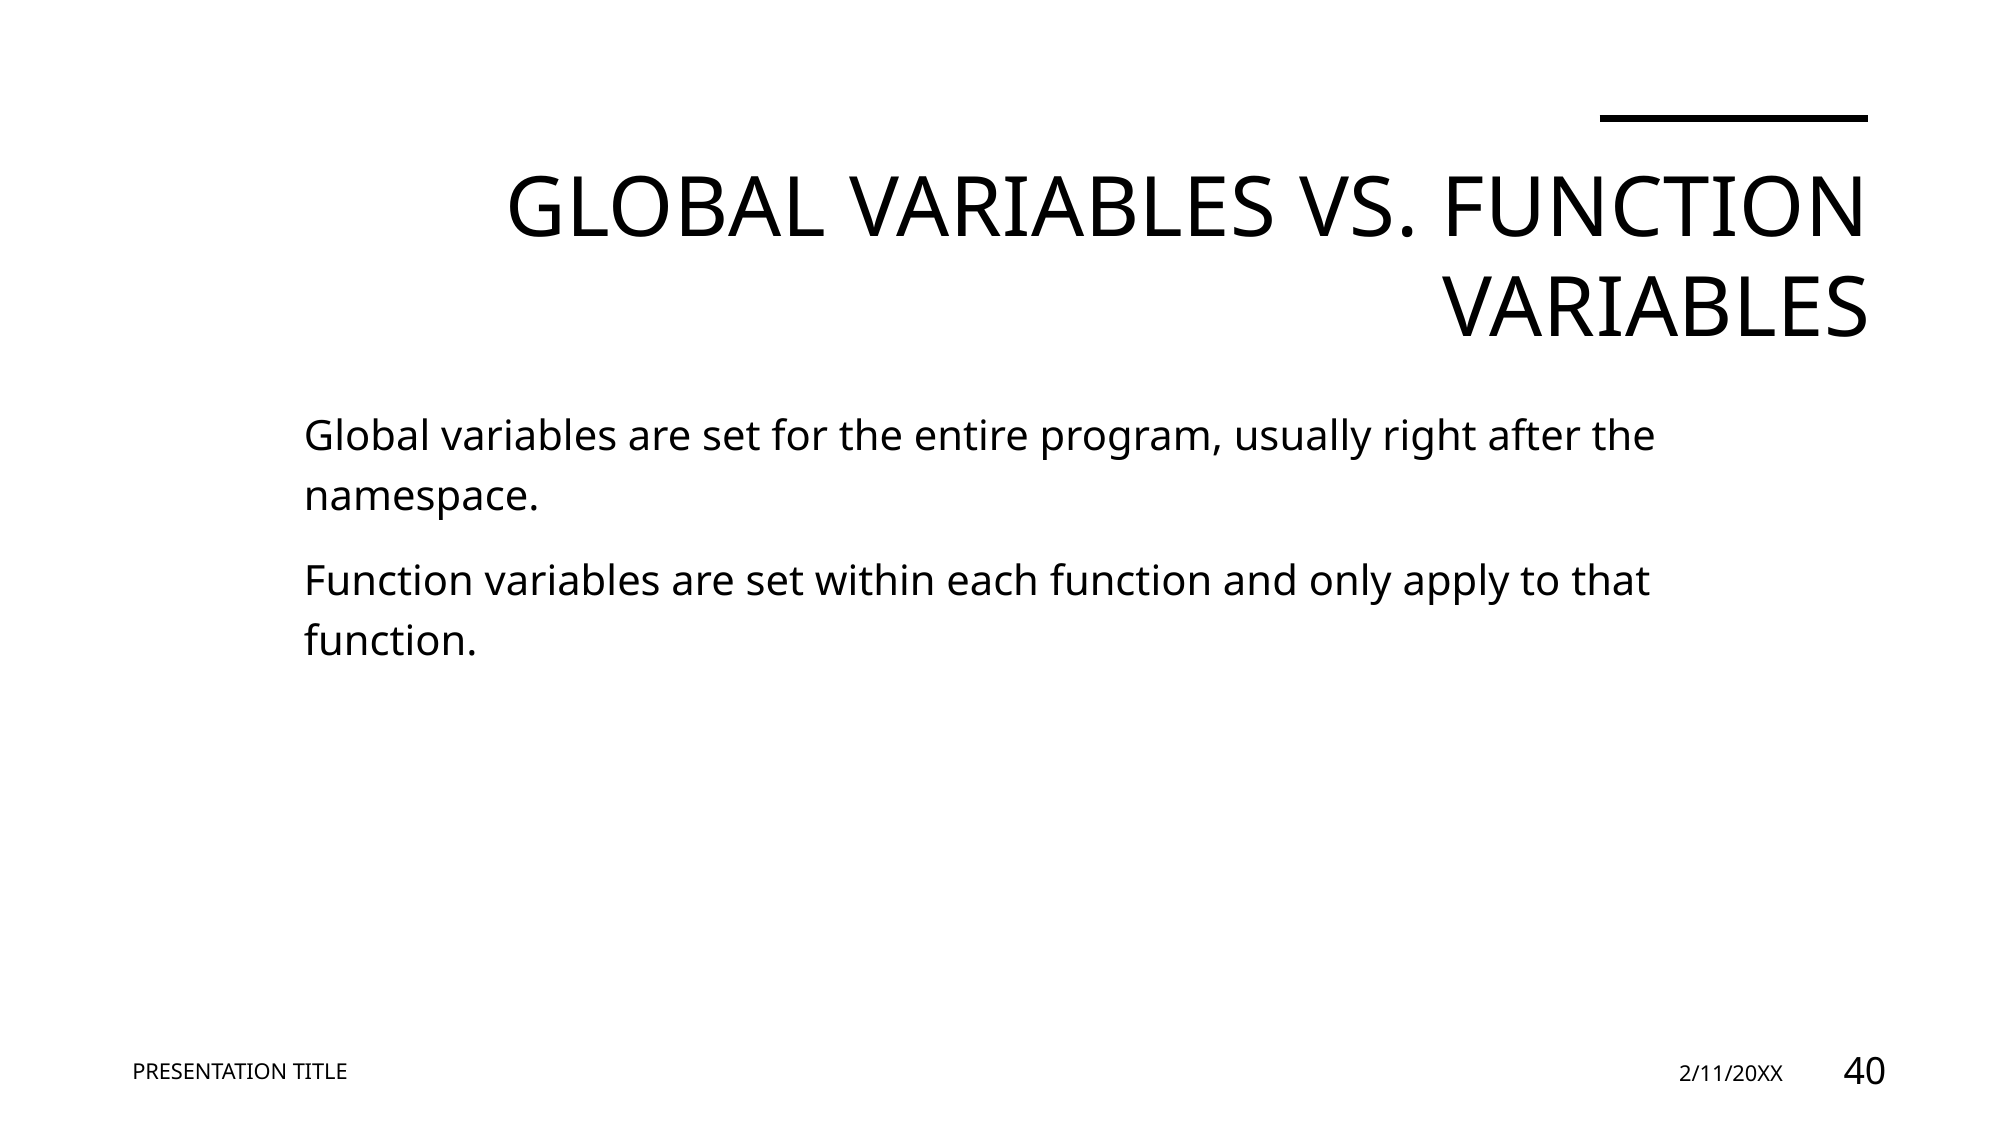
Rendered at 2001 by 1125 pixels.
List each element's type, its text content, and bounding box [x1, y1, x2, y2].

title Global Variables vs. Function Variables [114, 145, 1886, 319]
footer PRESENTATION TITLE [117, 1042, 862, 1103]
slide_number 40 [1791, 1042, 1902, 1103]
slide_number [1372, 1042, 1791, 1103]
list Global variables are set for the entire program, usually right after the namespace. Function variables are set within each function and only apply to that function. [289, 391, 1711, 935]
